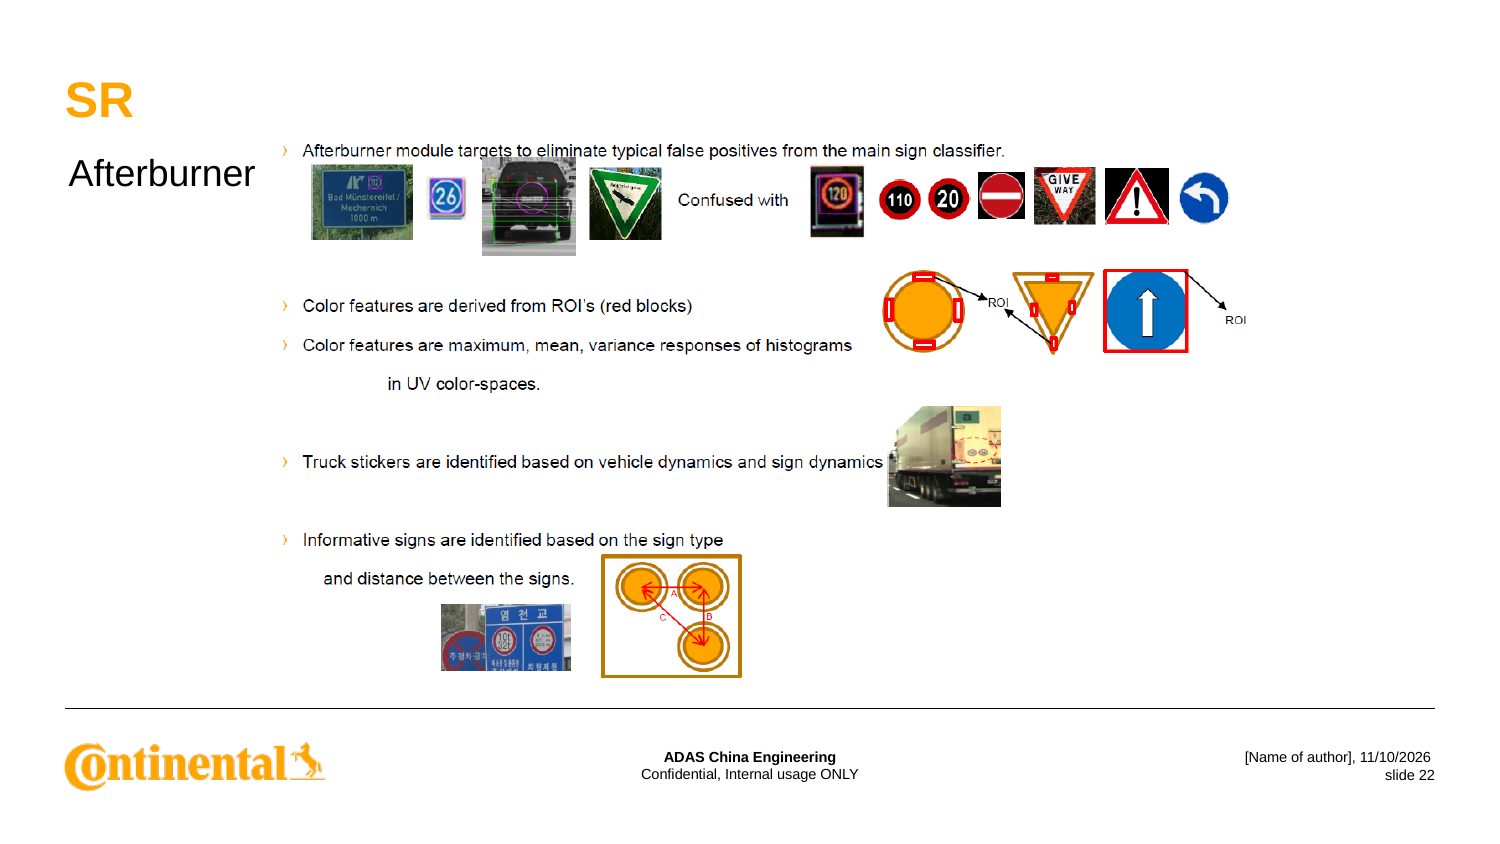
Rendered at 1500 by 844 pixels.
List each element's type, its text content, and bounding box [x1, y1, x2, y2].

title SR [64, 71, 1436, 191]
picture [273, 141, 1256, 678]
text_box Afterburner [53, 141, 271, 202]
